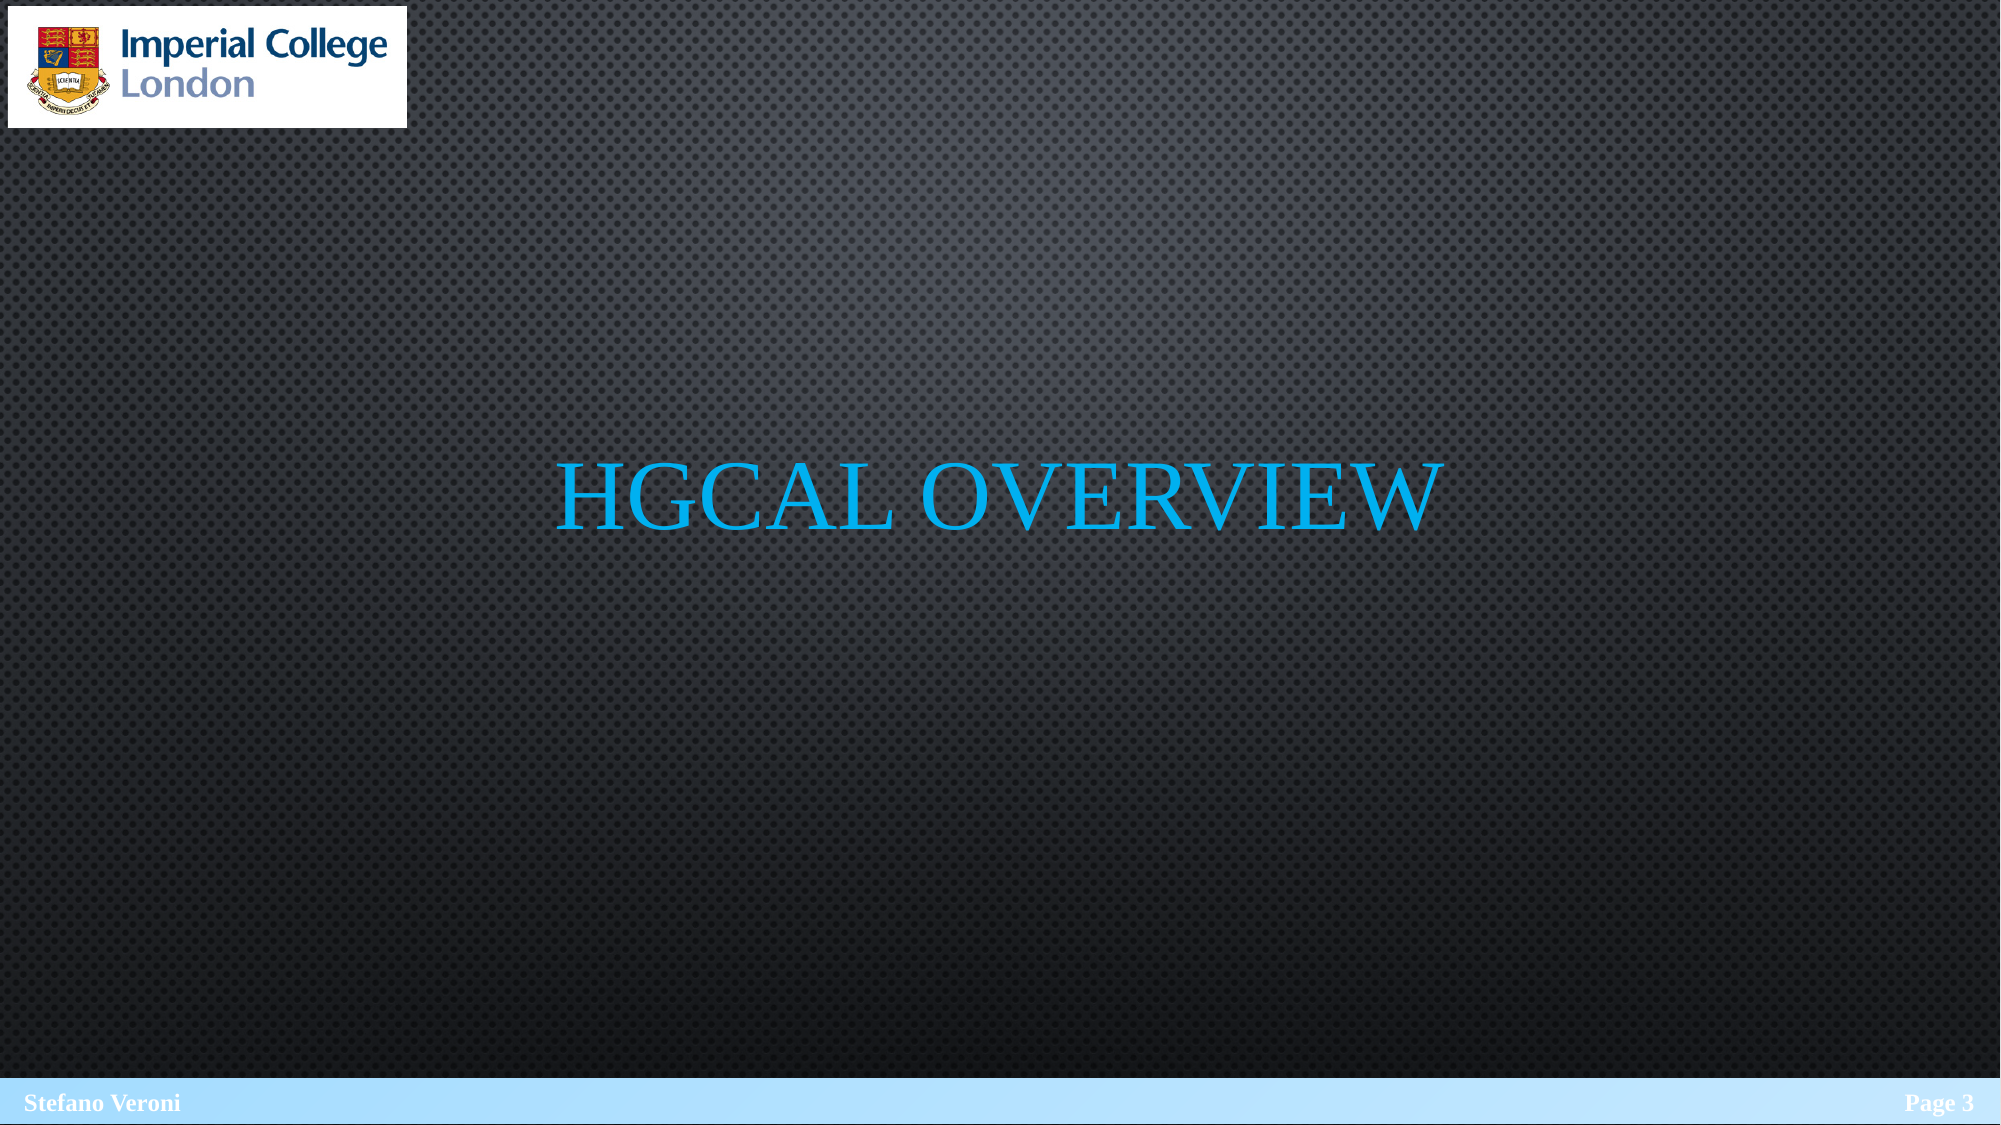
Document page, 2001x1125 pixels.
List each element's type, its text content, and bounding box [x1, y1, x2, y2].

text_box Stefano Veroni Page 3 [0, 1078, 2000, 1124]
picture [7, 6, 408, 128]
title HGCAL Overview [0, 332, 2000, 646]
